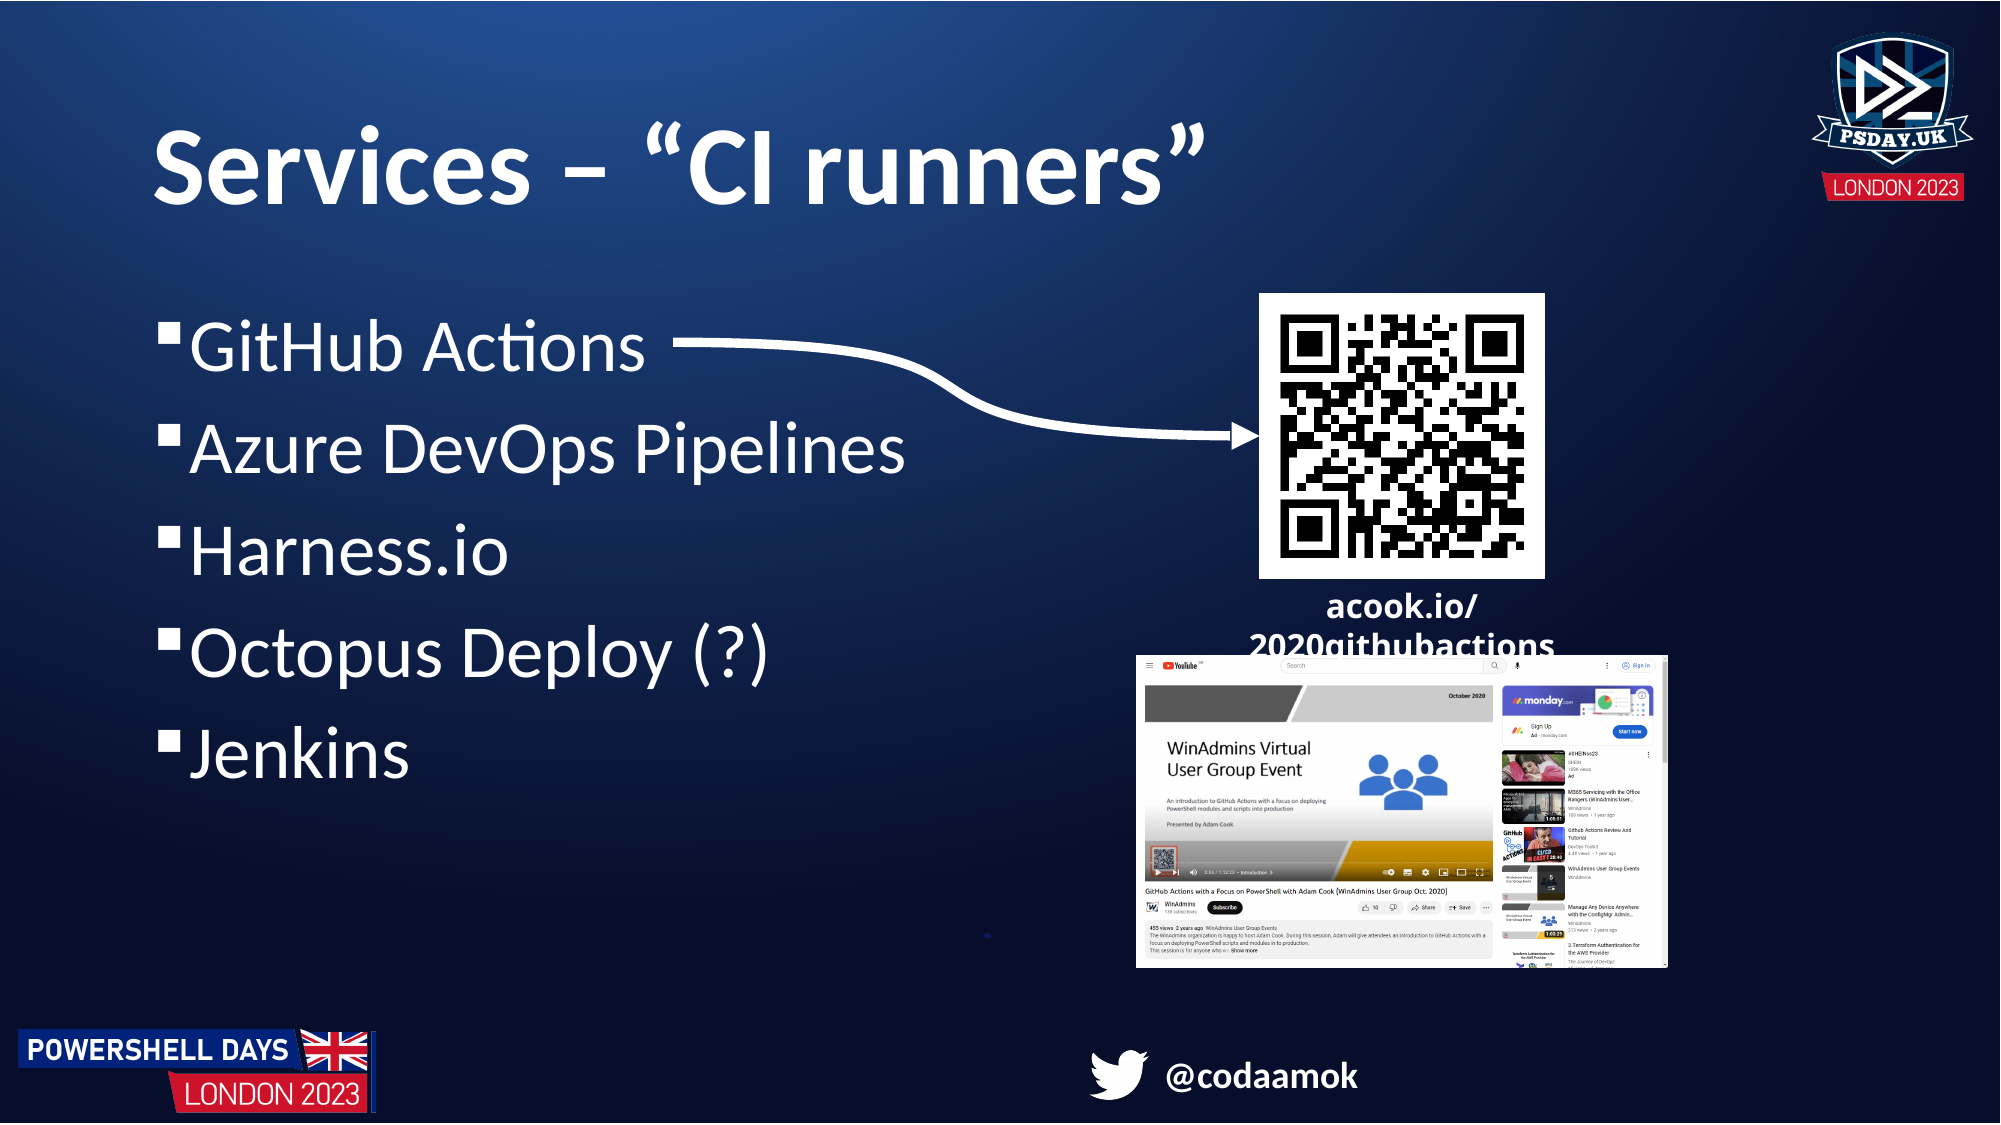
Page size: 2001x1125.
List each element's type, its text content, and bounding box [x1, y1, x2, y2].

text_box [1189, 293, 1615, 634]
picture [0, 1, 2000, 1123]
title Services – “CI runners” [137, 59, 1735, 278]
list GitHub Actions Azure DevOps Pipelines Harness.io Octopus Deploy (?) Jenkins [137, 299, 1863, 1014]
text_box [672, 342, 1260, 436]
